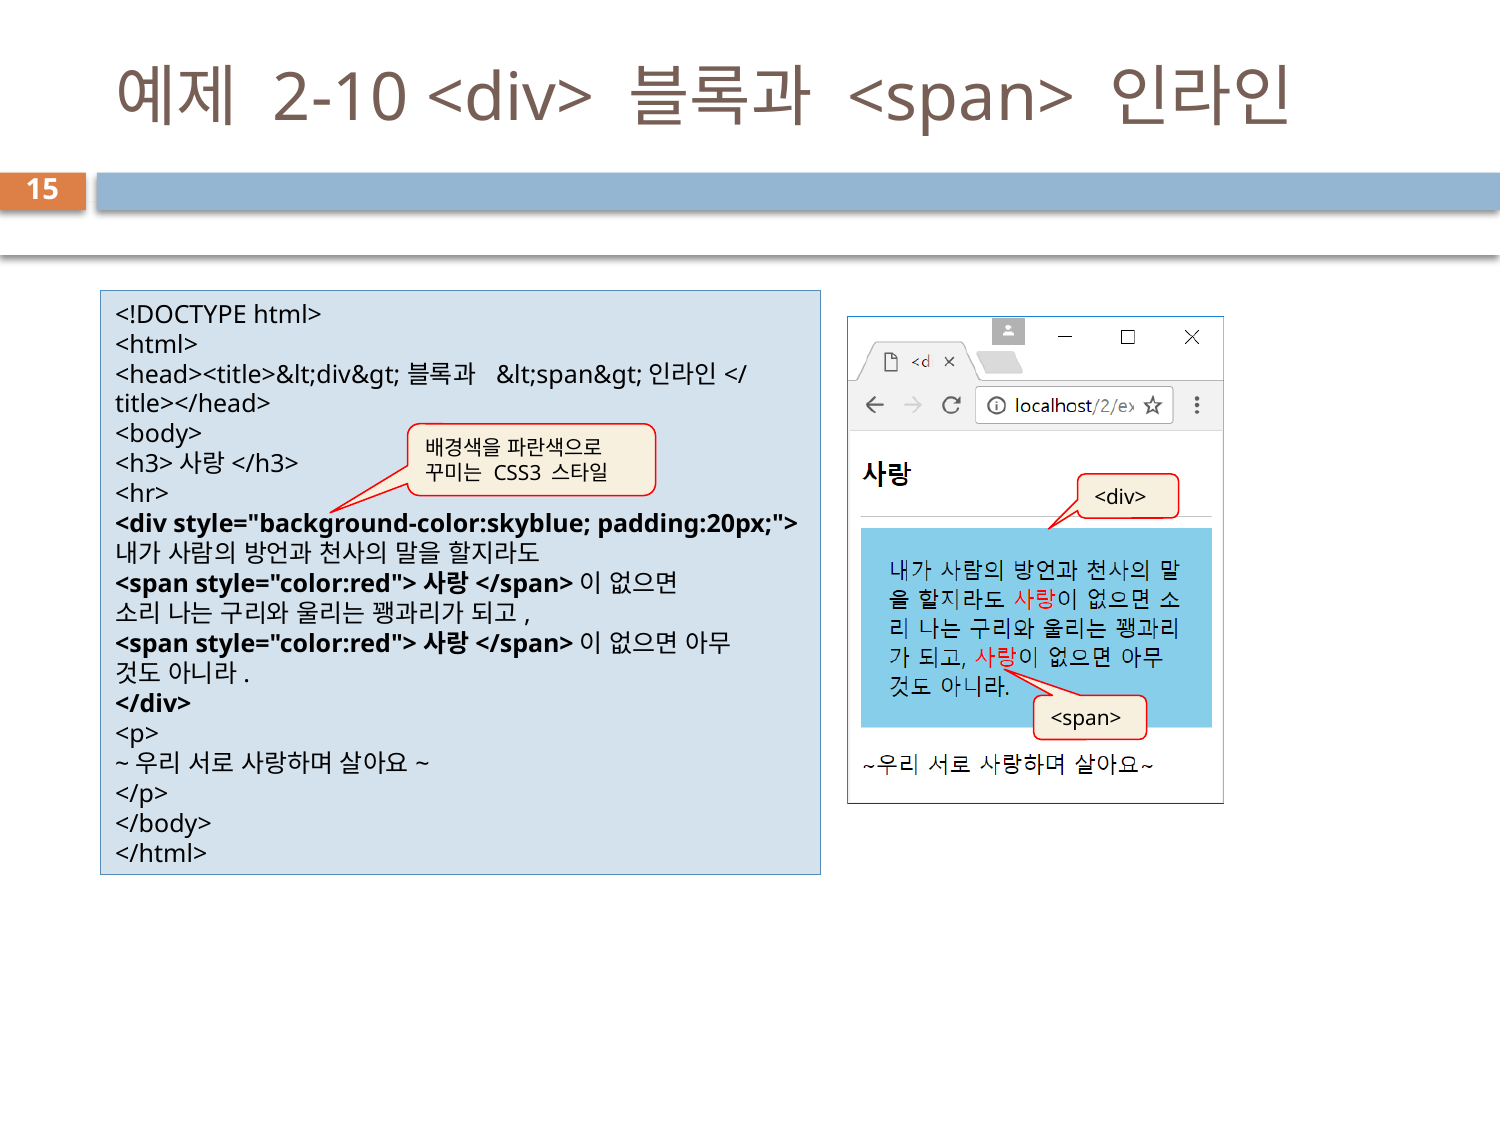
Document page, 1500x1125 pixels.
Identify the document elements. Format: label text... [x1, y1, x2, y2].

picture [847, 316, 1224, 805]
text_box <!DOCTYPE html> <html> <head><title>&lt;div&gt;블록과 &lt;span&gt;인라인</title></head> <body> <h3>사랑</h3> <hr> <div style="background-color:skyblue; padding:20px;"> 내가 사람의 방언과 천사의 말을 할지라도 <span style="color:red">사랑</span>이 없으면 소리 나는 구리와 울리는 꽹과리가 되고, <span style="color:red">사랑</span>이 없으면 아무 것도 아니라. </div> <p> ~우리 서로 사랑하며 살아요~ </p> </body> </html> [100, 290, 821, 875]
text_box 배경색을 파란색으로 꾸미는 CSS3 스타일 [330, 423, 656, 513]
slide_number 15 [0, 170, 87, 211]
title 예제 2-10 <div> 블록과 <span> 인라인 [100, 37, 1438, 149]
